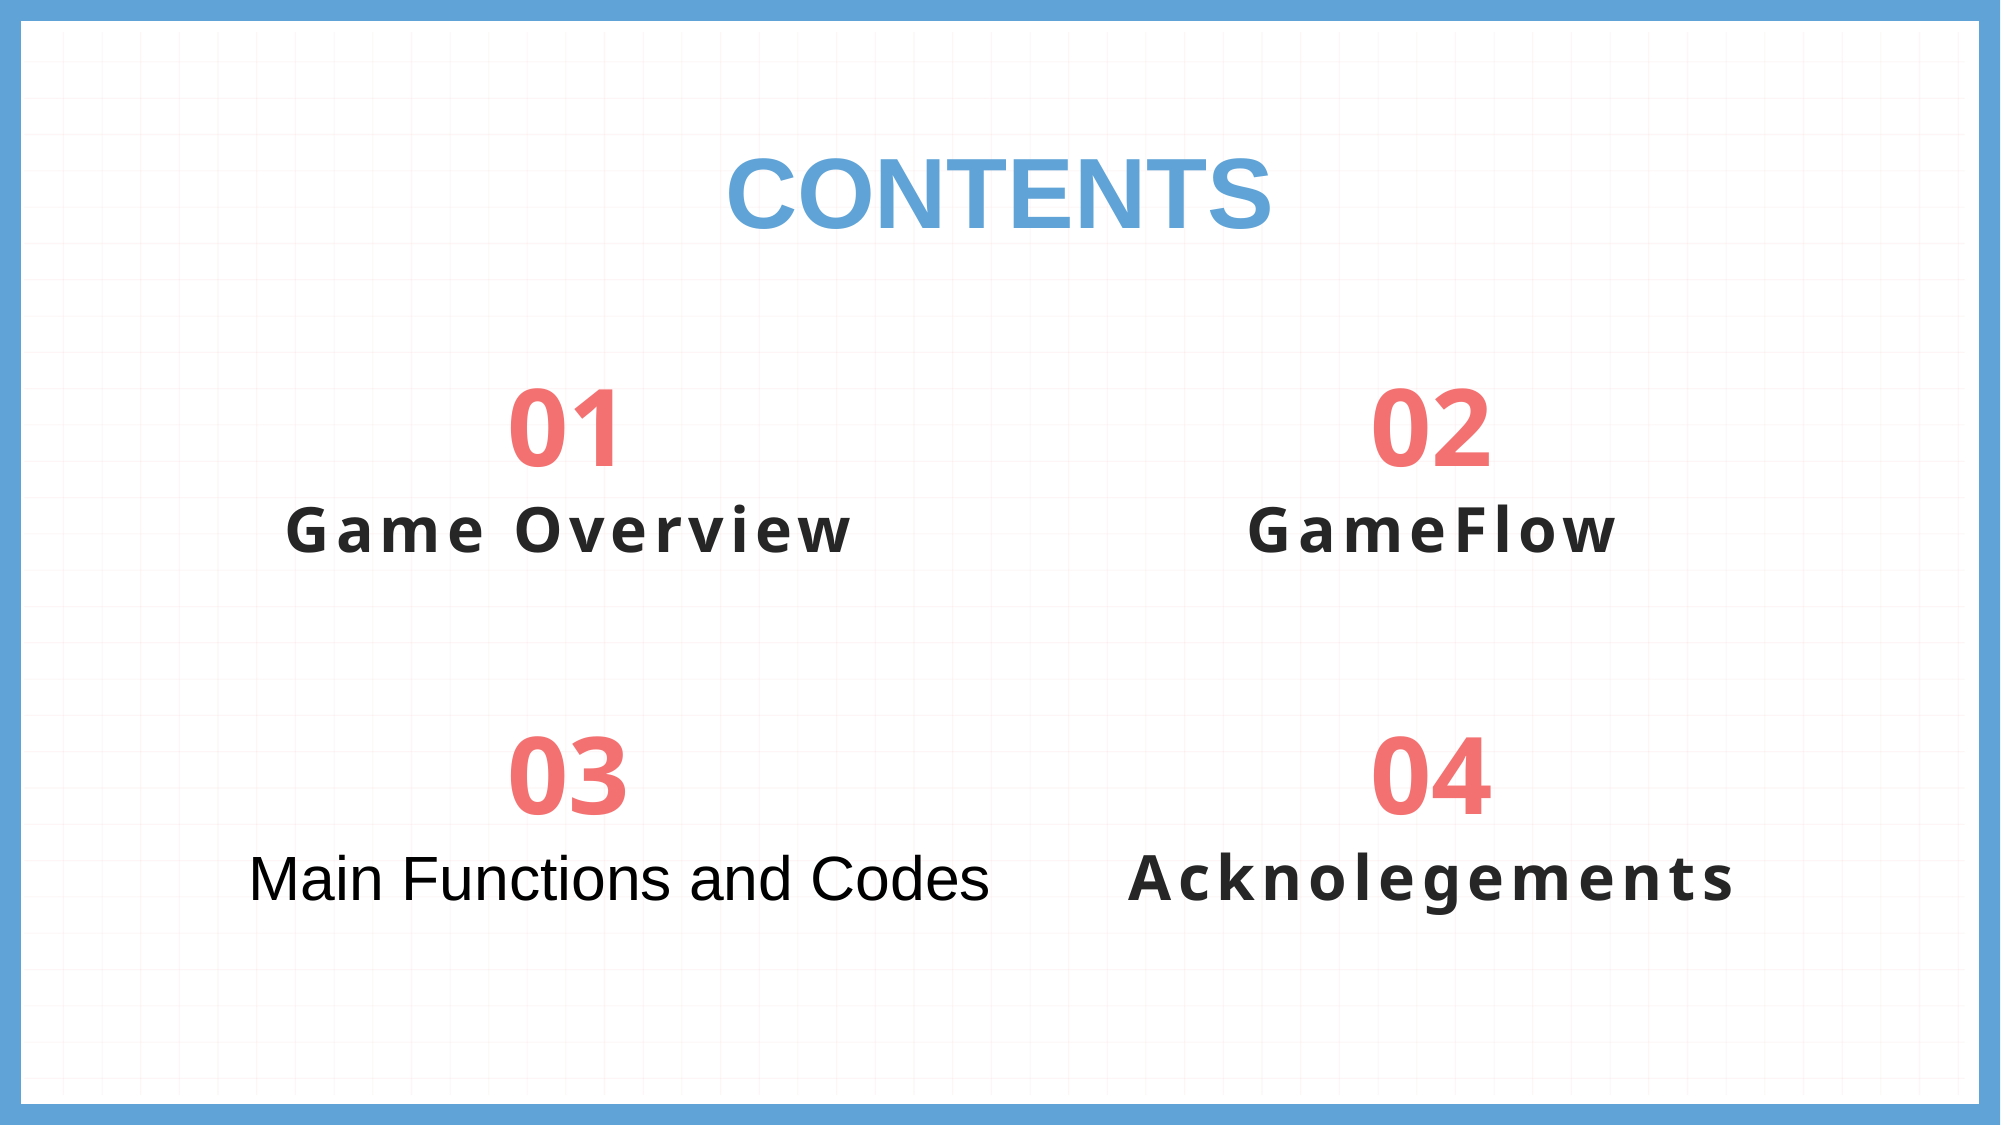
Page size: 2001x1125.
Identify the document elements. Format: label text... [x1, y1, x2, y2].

text_box 02 [1086, 358, 1777, 488]
title CONTENTS [153, 99, 1847, 277]
text_box Game Overview [223, 489, 914, 684]
text_box Main Functions and Codes [197, 838, 1044, 929]
text_box 04 [1086, 706, 1777, 837]
text_box 01 [223, 358, 914, 488]
text_box GameFlow [1086, 489, 1777, 684]
text_box Acknolegements [1086, 838, 1777, 969]
text_box 03 [223, 706, 914, 837]
